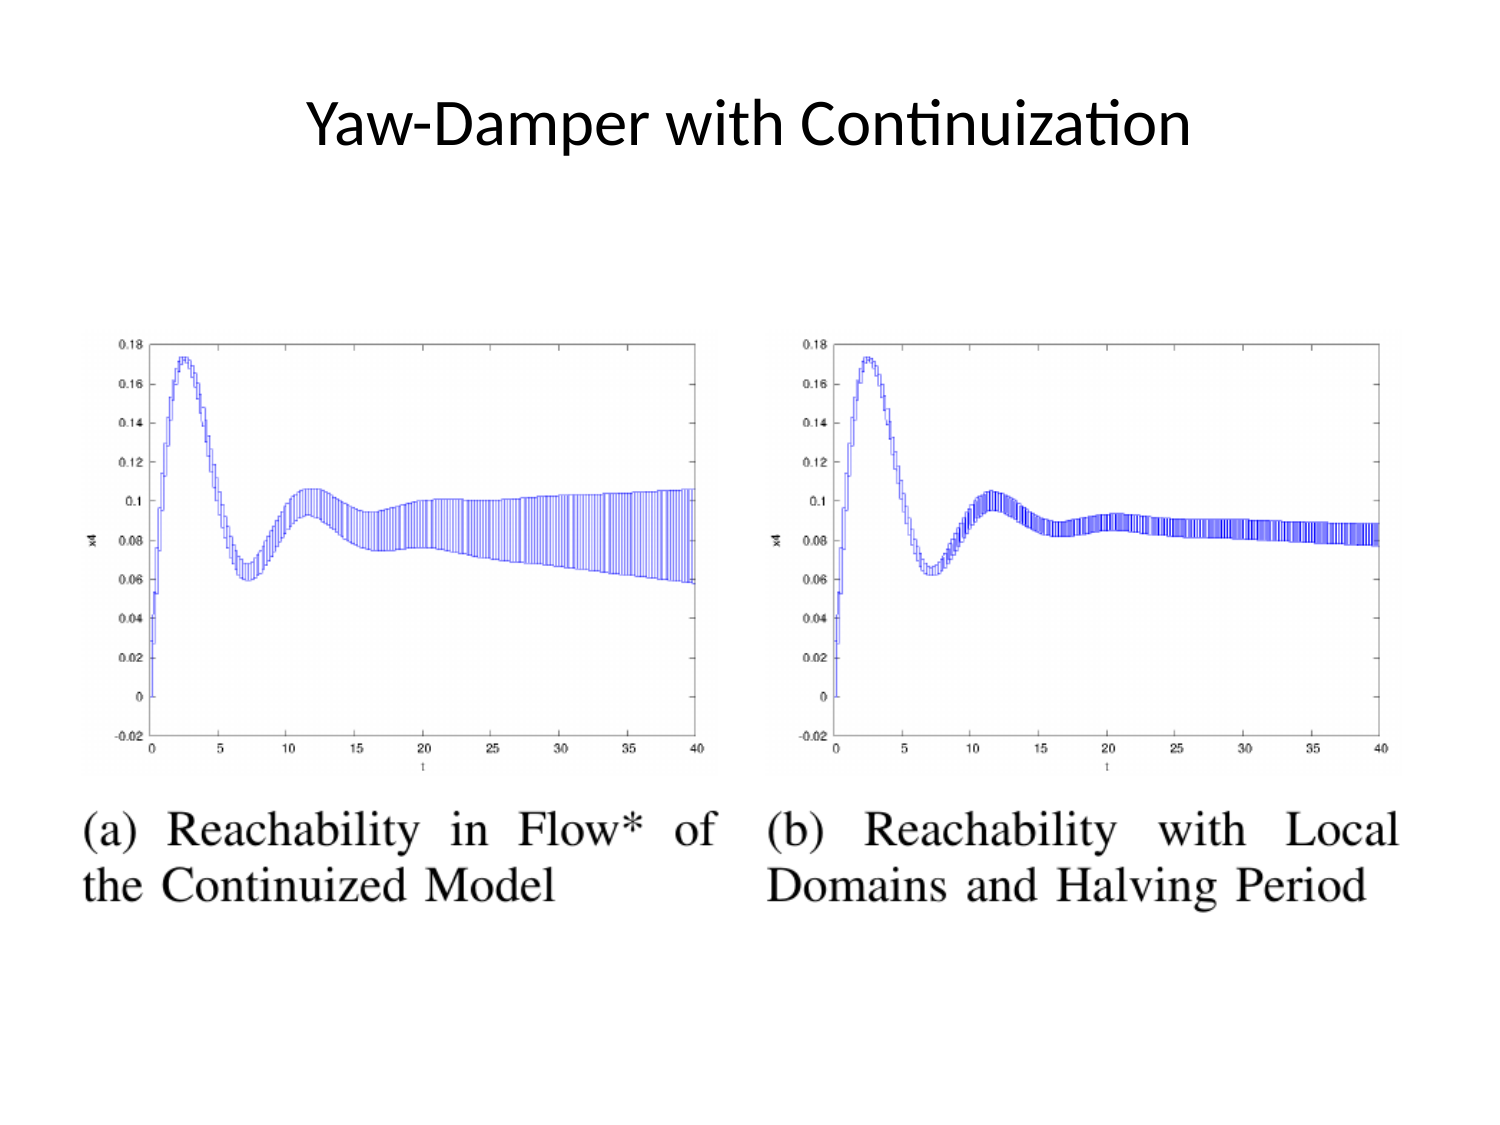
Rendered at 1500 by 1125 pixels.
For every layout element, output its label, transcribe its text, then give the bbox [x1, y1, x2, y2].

text_box Yaw-Damper with Continuization [75, 24, 1425, 213]
picture [56, 308, 1410, 930]
